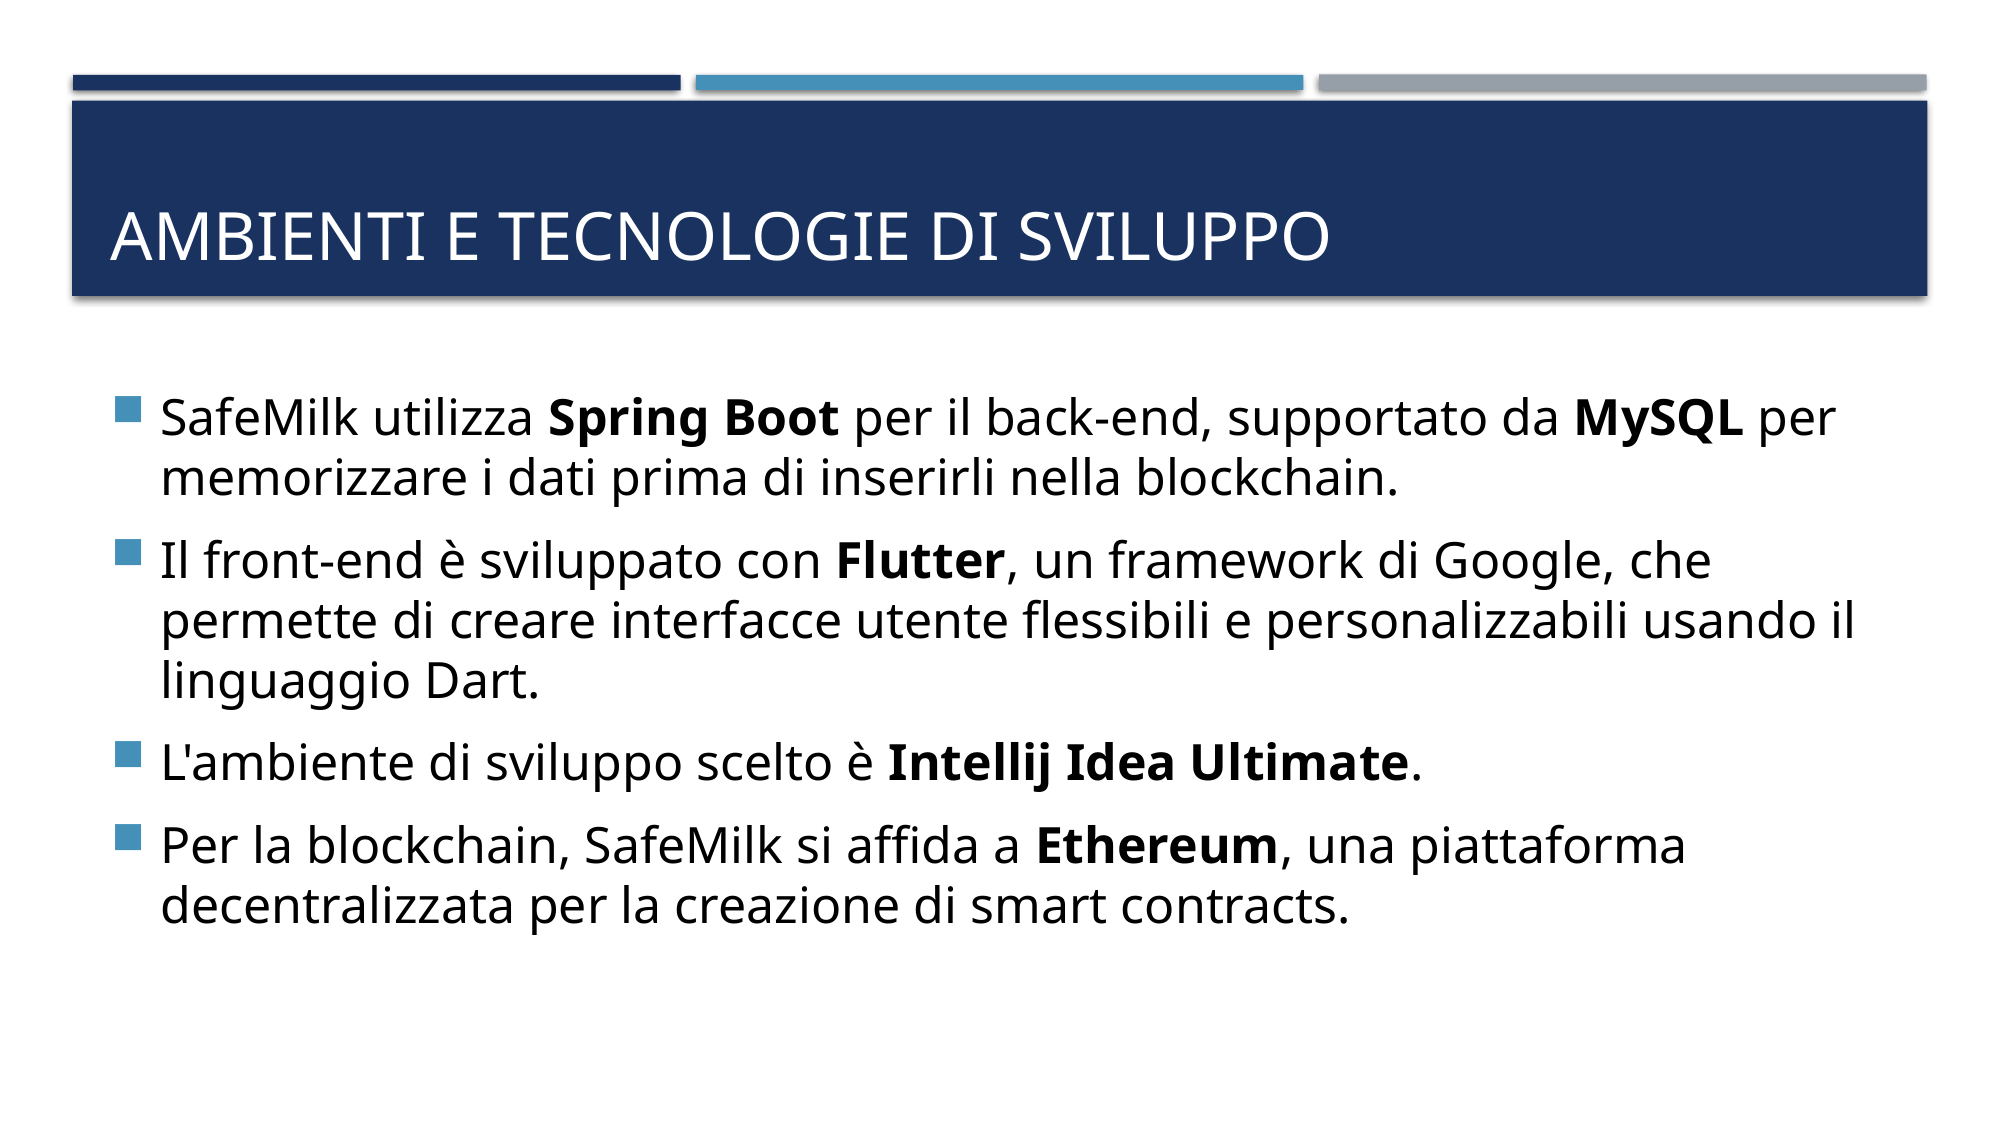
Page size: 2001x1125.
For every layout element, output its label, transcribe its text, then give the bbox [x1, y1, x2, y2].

list SafeMilk utilizza Spring Boot per il back-end, supportato da MySQL per memorizzare i dati prima di inserirli nella blockchain. Il front-end è sviluppato con Flutter, un framework di Google, che permette di creare interfacce utente flessibili e personalizzabili usando il linguaggio Dart. L'ambiente di sviluppo scelto è Intellij Idea Ultimate. Per la blockchain, SafeMilk si affida a Ethereum, una piattaforma decentralizzata per la creazione di smart contracts. [95, 357, 1905, 962]
title Ambienti e Tecnologie di Sviluppo [95, 115, 1905, 282]
